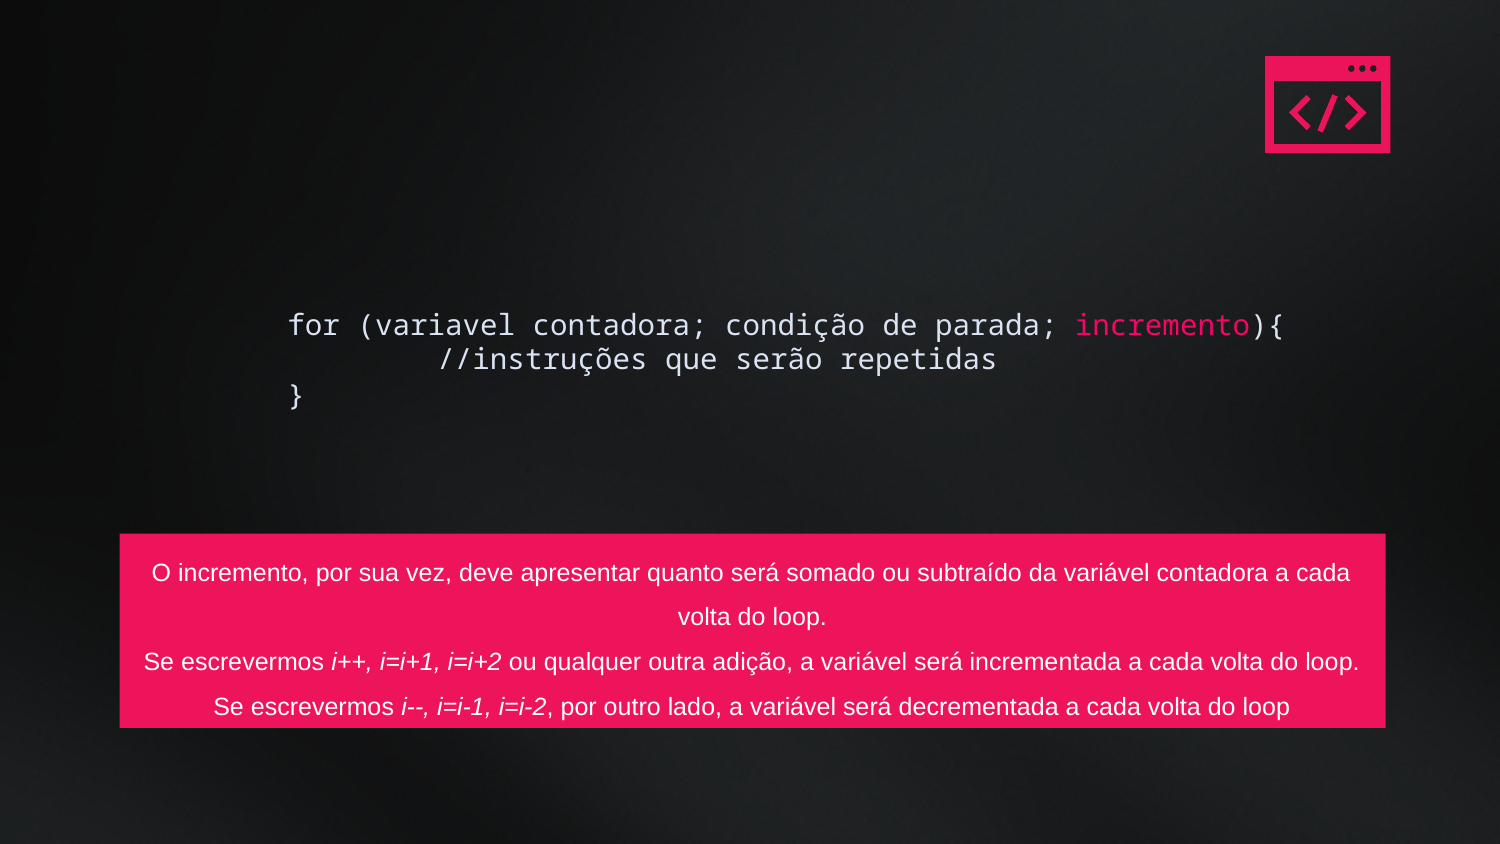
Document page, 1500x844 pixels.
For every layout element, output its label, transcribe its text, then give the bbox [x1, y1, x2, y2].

text_box for (variavel contadora; condição de parada; incremento){ //instruções que serão repetidas } [272, 299, 1377, 418]
text_box O incremento, por sua vez, deve apresentar quanto será somado ou subtraído da variável contadora a cada volta do loop. Se escrevermos i++, i=i+1, i=i+2 ou qualquer outra adição, a variável será incrementada a cada volta do loop. Se escrevermos i--, i=i-1, i=i-2, por outro lado, a variável será decrementada a cada volta do loop [119, 533, 1386, 728]
picture [0, 0, 1500, 844]
